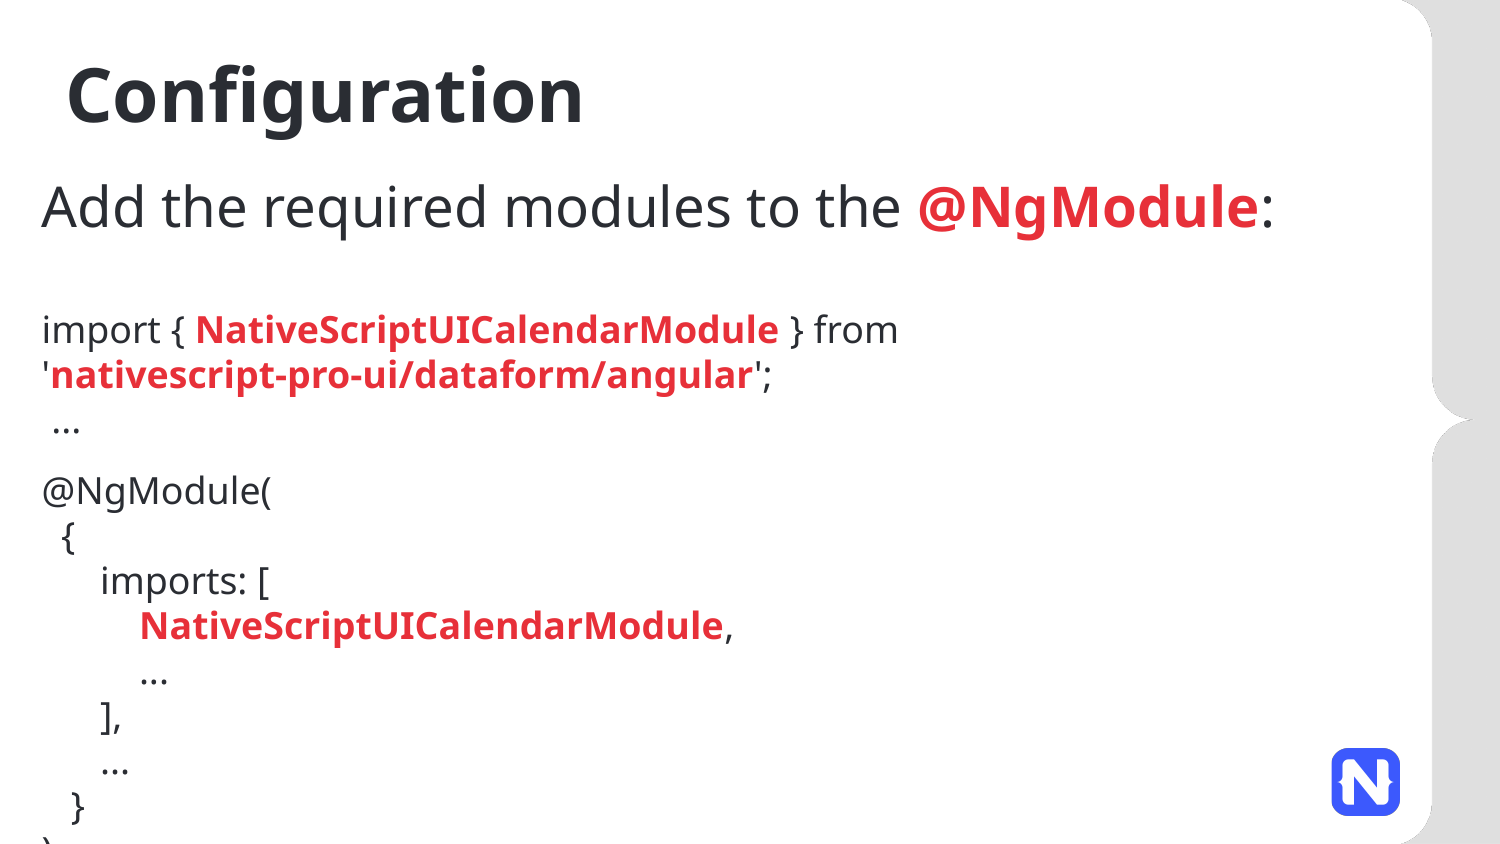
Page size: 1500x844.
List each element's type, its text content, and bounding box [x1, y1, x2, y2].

list Add the required modules to the @NgModule: import { NativeScriptUICalendarModule } from 'nativescript-pro-ui/dataform/angular'; ... @NgModule( { imports: [ NativeScriptUICalendarModule, ... ], ... } ) [30, 160, 1484, 781]
title Configuration [53, 64, 1449, 132]
picture [1331, 0, 1500, 844]
